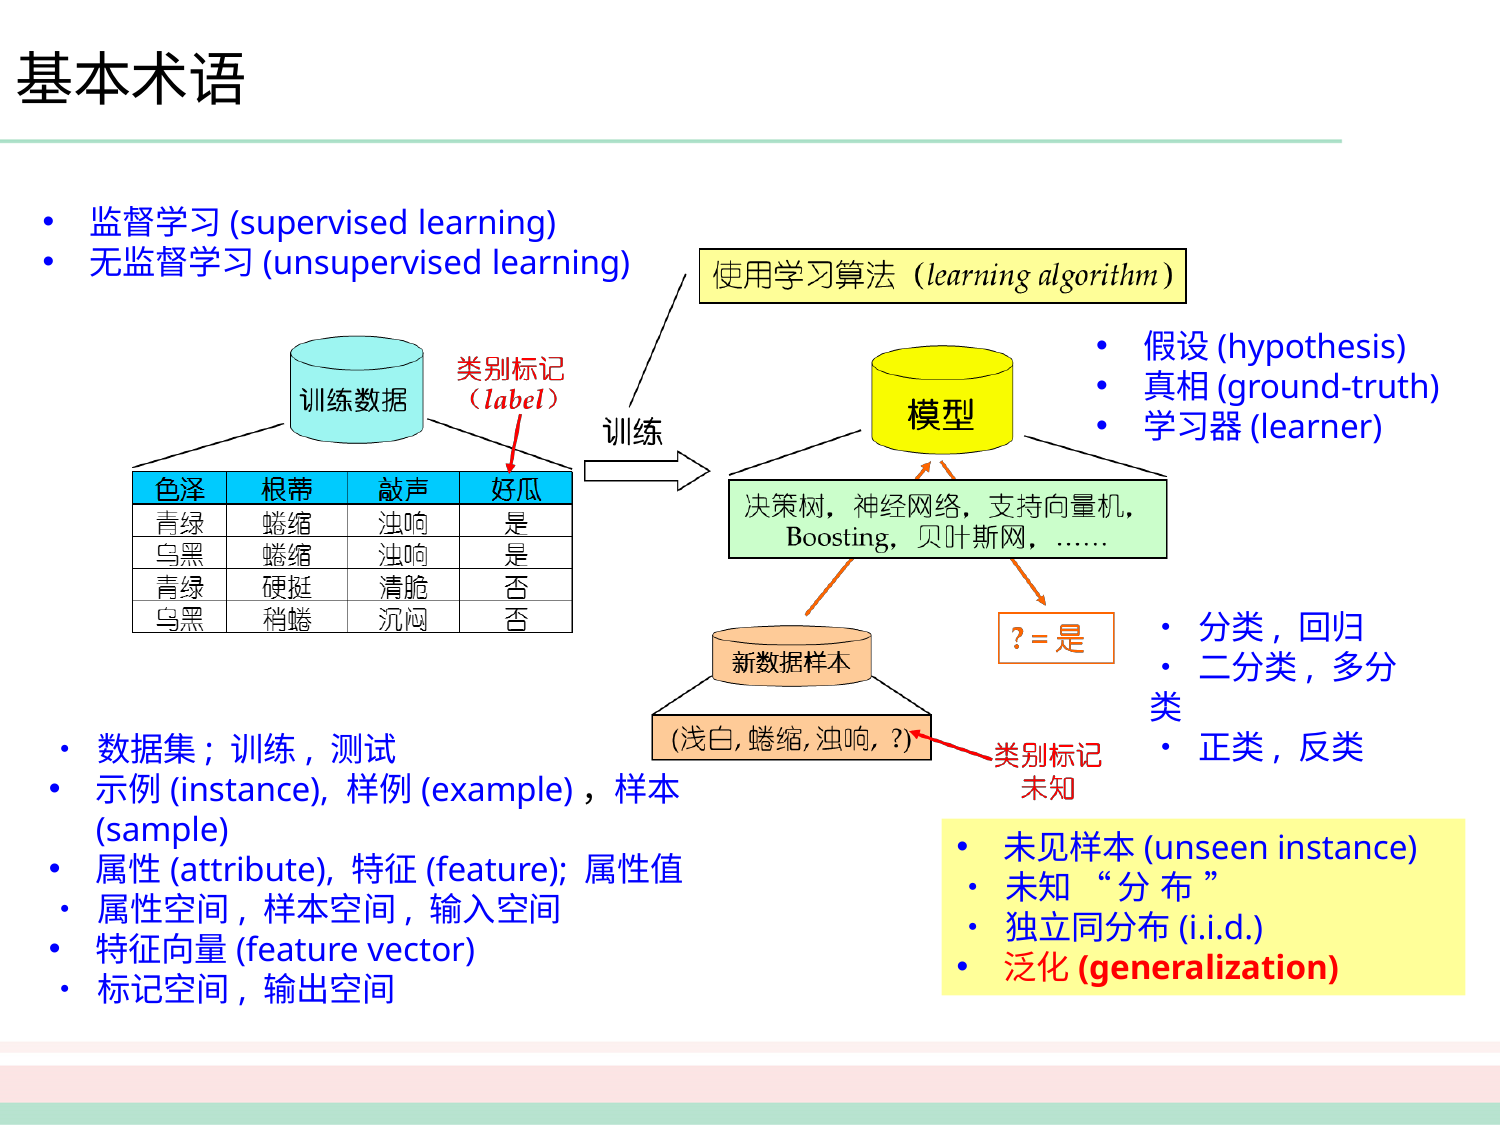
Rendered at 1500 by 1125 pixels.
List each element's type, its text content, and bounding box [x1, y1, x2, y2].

text_box • 分类, 回归 • 二分类, 多分类 • 正类, 反类 [1207, 606, 1423, 729]
text_box [941, 818, 1466, 996]
title 基本术语 [12, 42, 1488, 114]
text_box 假设(hypothesis) 真相(ground-truth) 学习器(learner) [1207, 325, 1458, 448]
text_box [27, 193, 694, 290]
text_box 监督学习(supervised learning) 无监督学习(unsupervised learning) [40, 201, 658, 284]
text_box 未见样本(unseen instance) • 未知“分布” • 独立同分布(i.i.d.) 泛化(generalization) [954, 826, 1440, 988]
text_box [1207, 318, 1487, 455]
text_box [131, 242, 1207, 818]
text_box • 数据集; 训练, 测试 示例(instance), 样例(example)，样本(sample) 属性(attribute), 特征(feature); 属性值 • 属性空间, 样本空间, 输入空间 特征向量(feature vector) • 标记空间, 输出空间 [46, 728, 707, 1011]
picture [0, 0, 1500, 1125]
